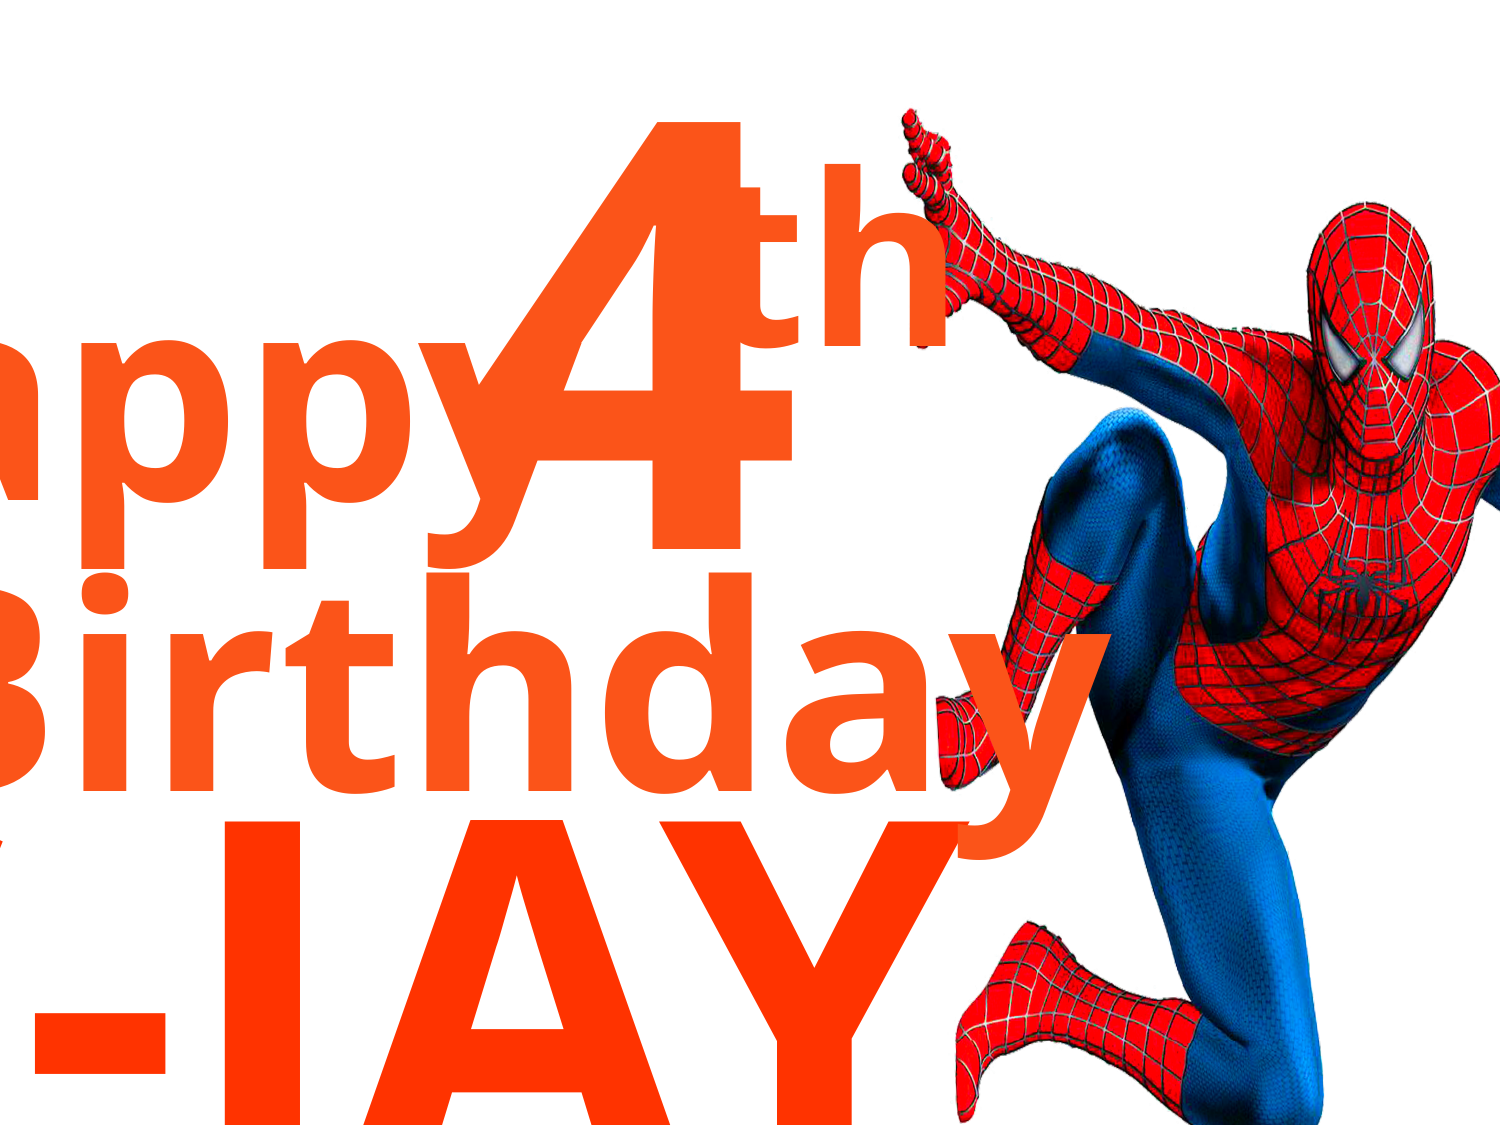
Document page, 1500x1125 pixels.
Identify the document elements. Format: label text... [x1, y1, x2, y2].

text_box C-JAY [0, 861, 914, 1125]
text_box 4 [0, 25, 1306, 686]
text_box Birthday [0, 686, 914, 861]
picture [919, 67, 1500, 1125]
text_box th [643, 132, 914, 406]
